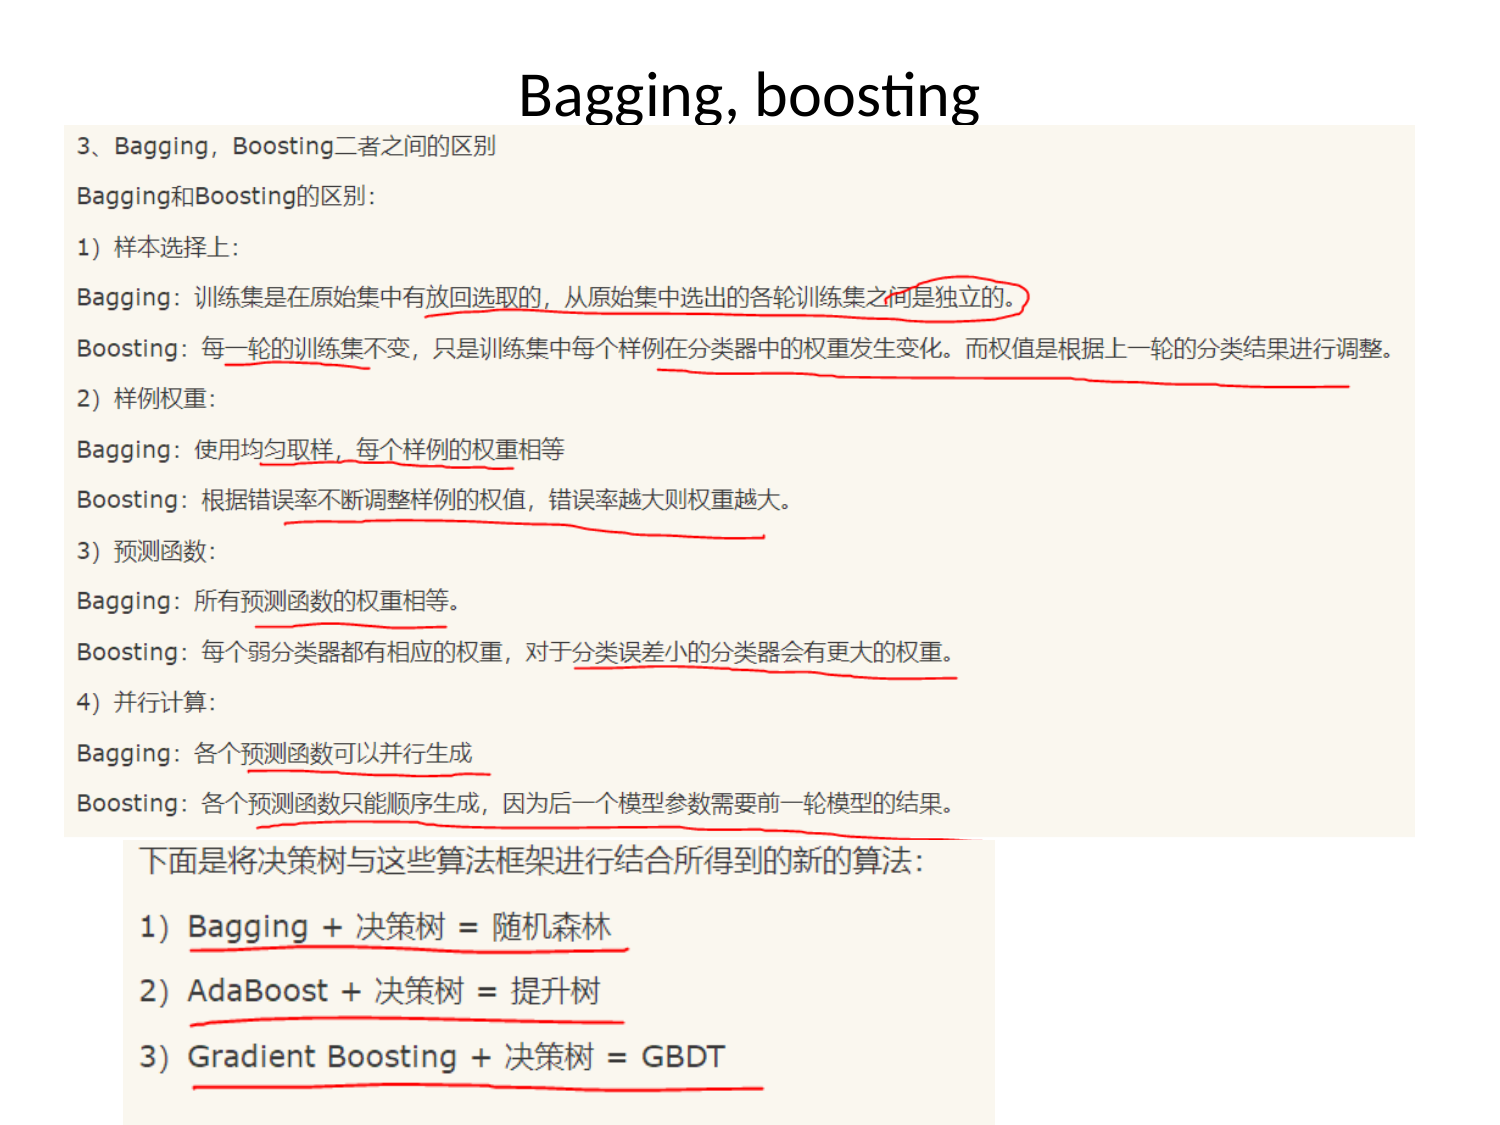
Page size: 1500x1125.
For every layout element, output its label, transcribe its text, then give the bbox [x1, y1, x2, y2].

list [64, 125, 1416, 842]
title Bagging, boosting [75, 45, 1425, 138]
picture [123, 839, 995, 1125]
